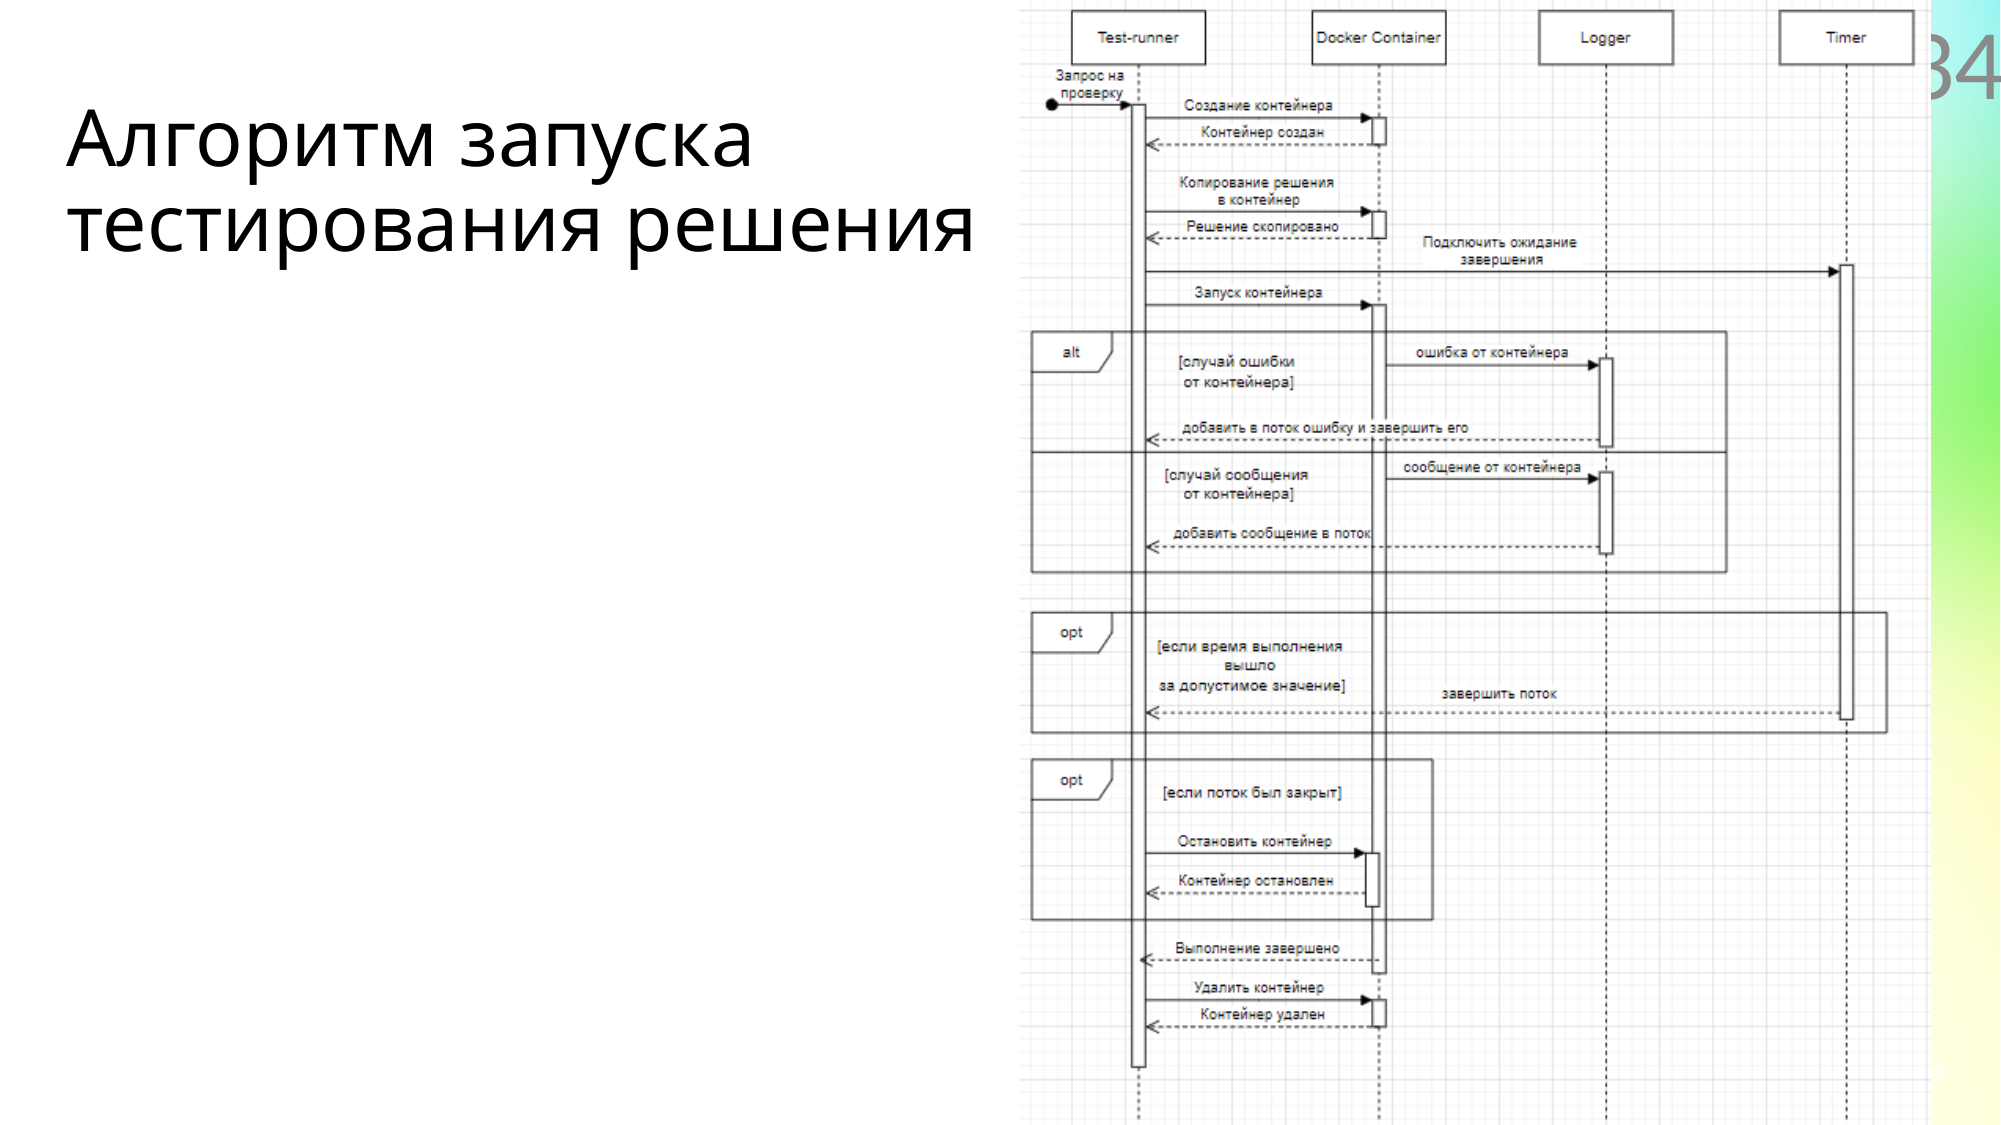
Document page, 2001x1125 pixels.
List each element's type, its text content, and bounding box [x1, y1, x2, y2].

title Алгоритм запуска тестирования решения [51, 64, 1000, 304]
slide_number 34 [1931, 9, 2000, 111]
picture [978, 0, 2000, 1125]
